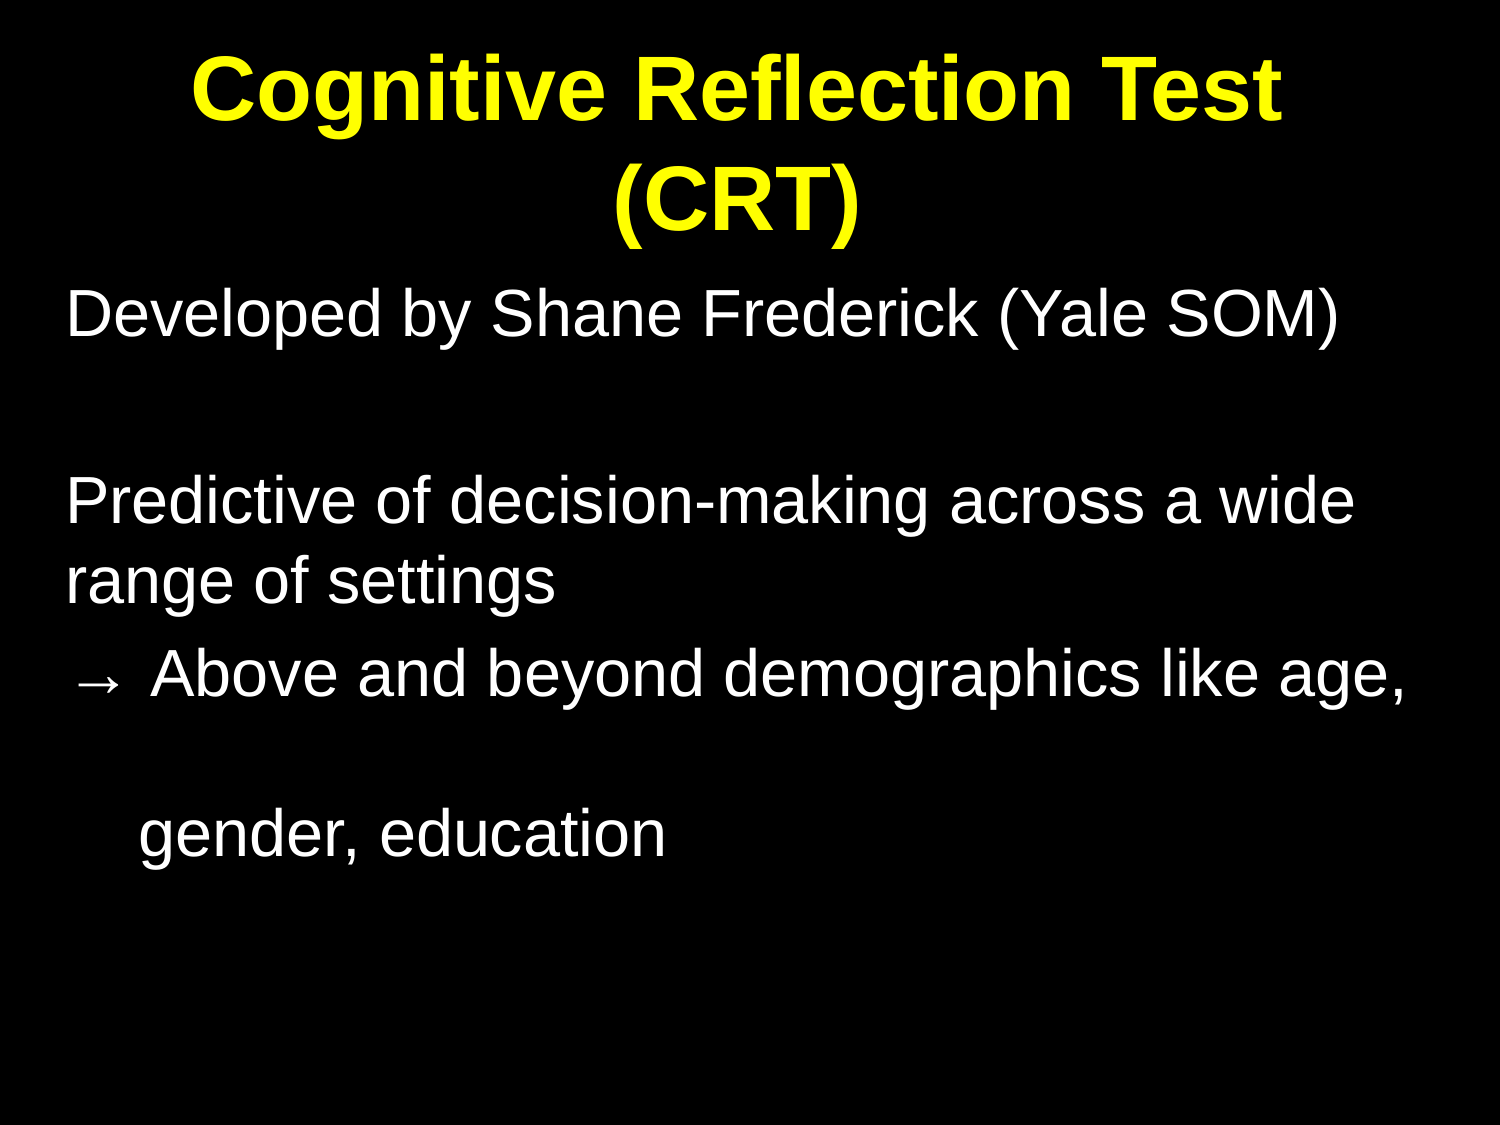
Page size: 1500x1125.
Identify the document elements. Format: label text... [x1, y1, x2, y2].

title Cognitive Reflection Test (CRT) [49, 21, 1426, 257]
list Developed by Shane Frederick (Yale SOM) Predictive of decision-making across a wide range of settings → Above and beyond demographics like age, gender, education [49, 262, 1426, 1101]
